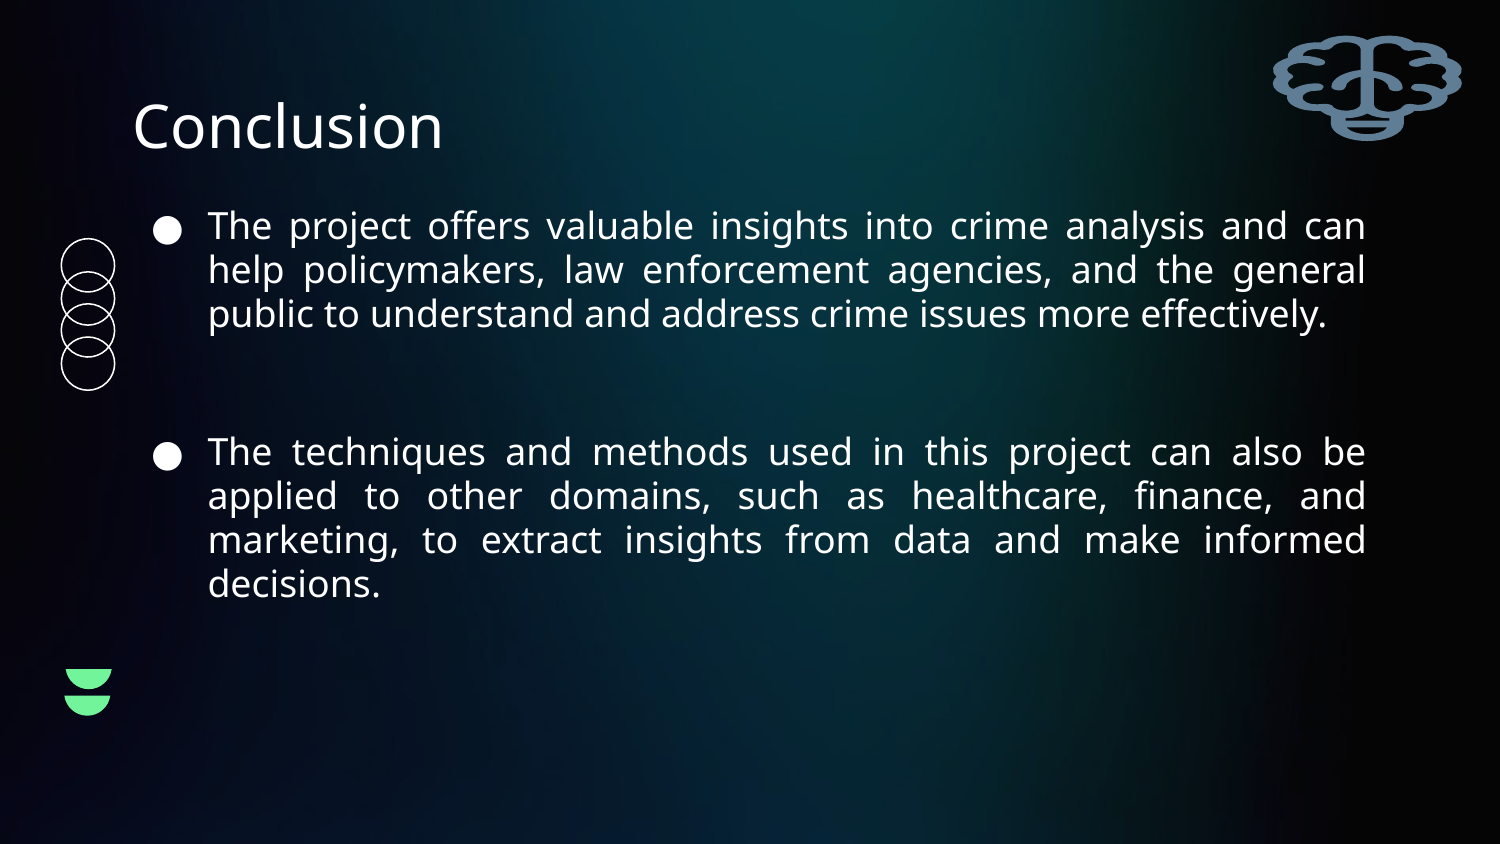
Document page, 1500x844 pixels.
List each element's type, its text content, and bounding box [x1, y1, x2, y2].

text_box [1272, 35, 1462, 142]
title Conclusion [117, 88, 1383, 158]
list The project offers valuable insights into crime analysis and can help policymakers, law enforcement agencies, and the general public to understand and address crime issues more effectively. The techniques and methods used in this project can also be applied to other domains, such as healthcare, finance, and marketing, to extract insights from data and make informed decisions. [117, 189, 1383, 783]
picture [0, 0, 1500, 844]
